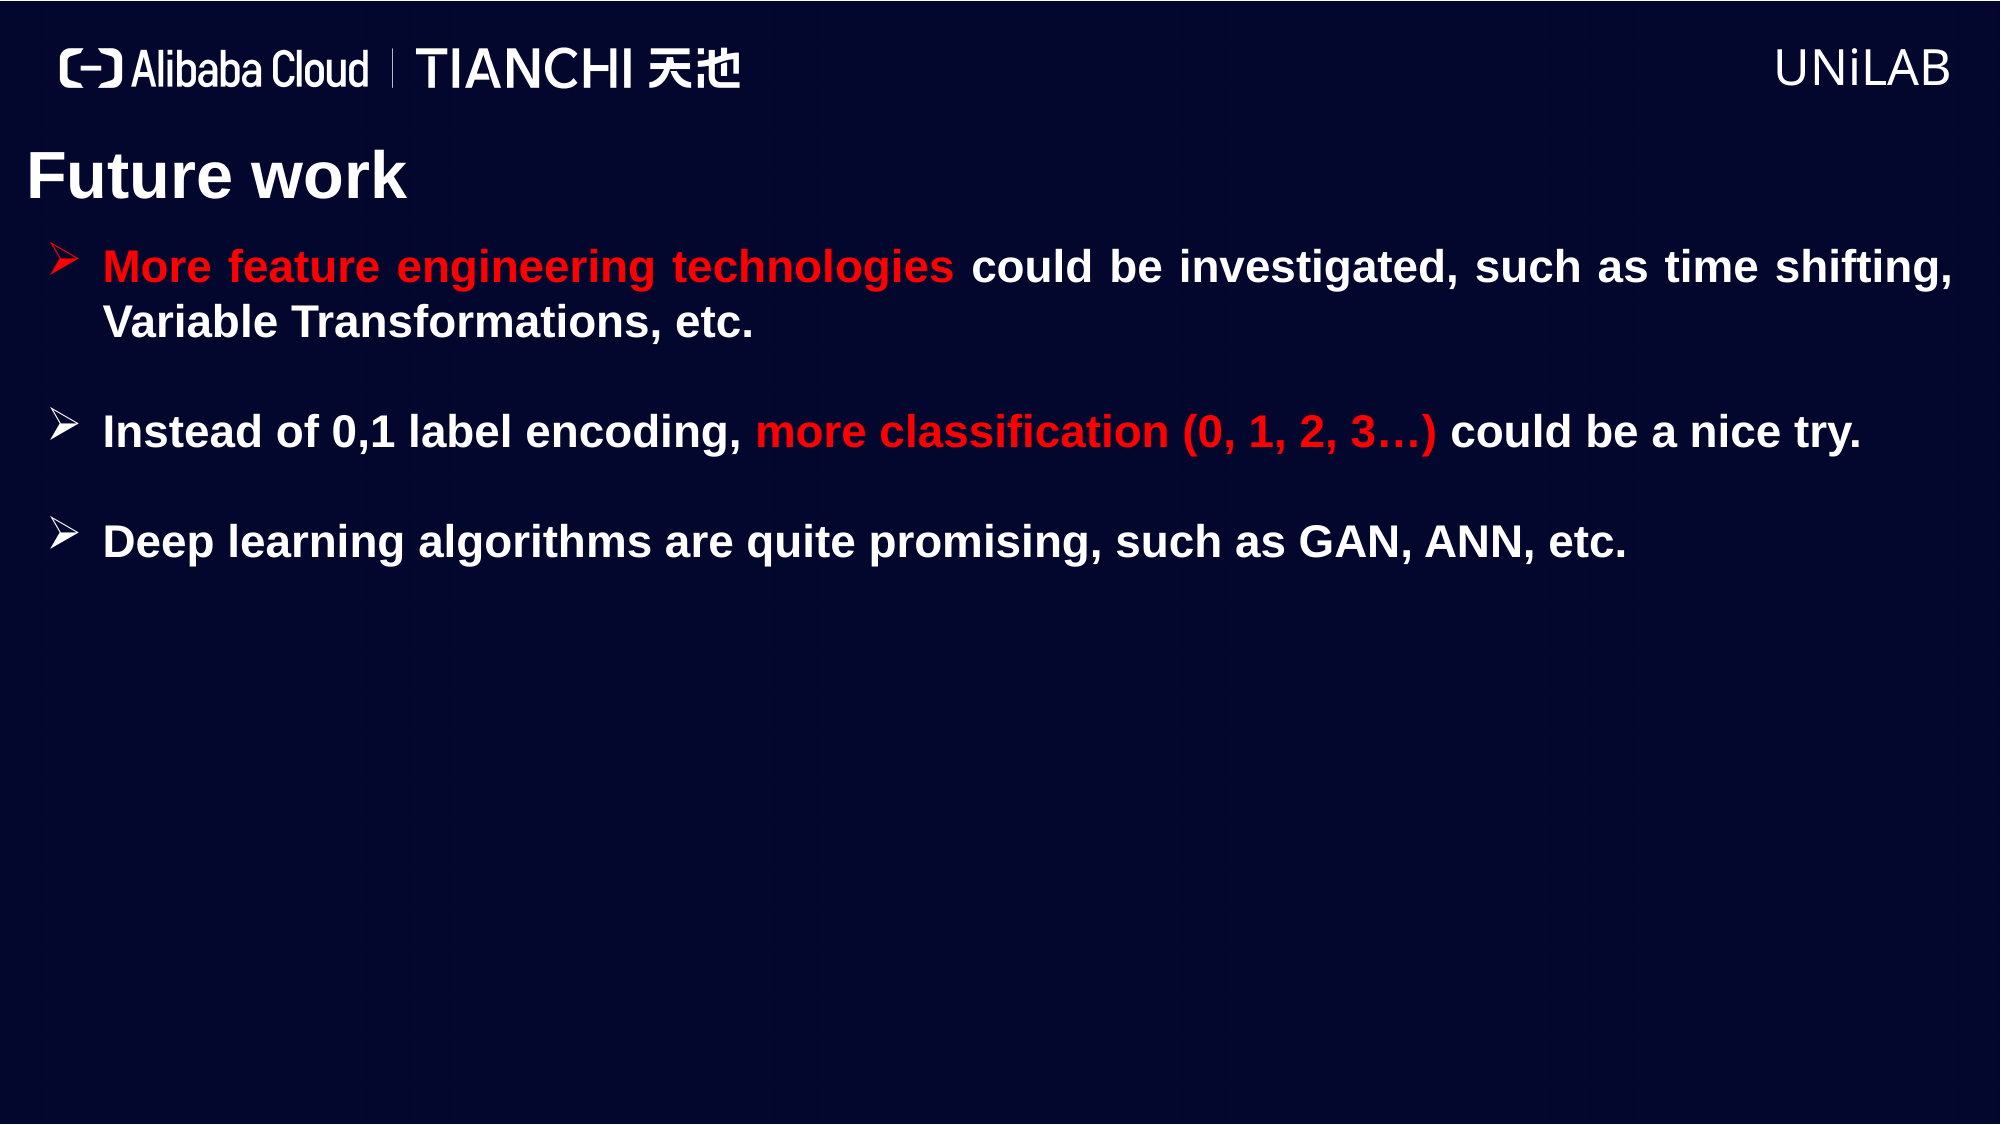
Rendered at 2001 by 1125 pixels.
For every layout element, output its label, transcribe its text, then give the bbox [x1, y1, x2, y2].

text_box Future work [26, 116, 830, 213]
text_box More feature engineering technologies could be investigated, such as time shifting, Variable Transformations, etc. Instead of 0,1 label encoding, more classification (0, 1, 2, 3…) could be a nice try. Deep learning algorithms are quite promising, such as GAN, ANN, etc. [46, 236, 1954, 567]
picture [0, 1, 2000, 1124]
